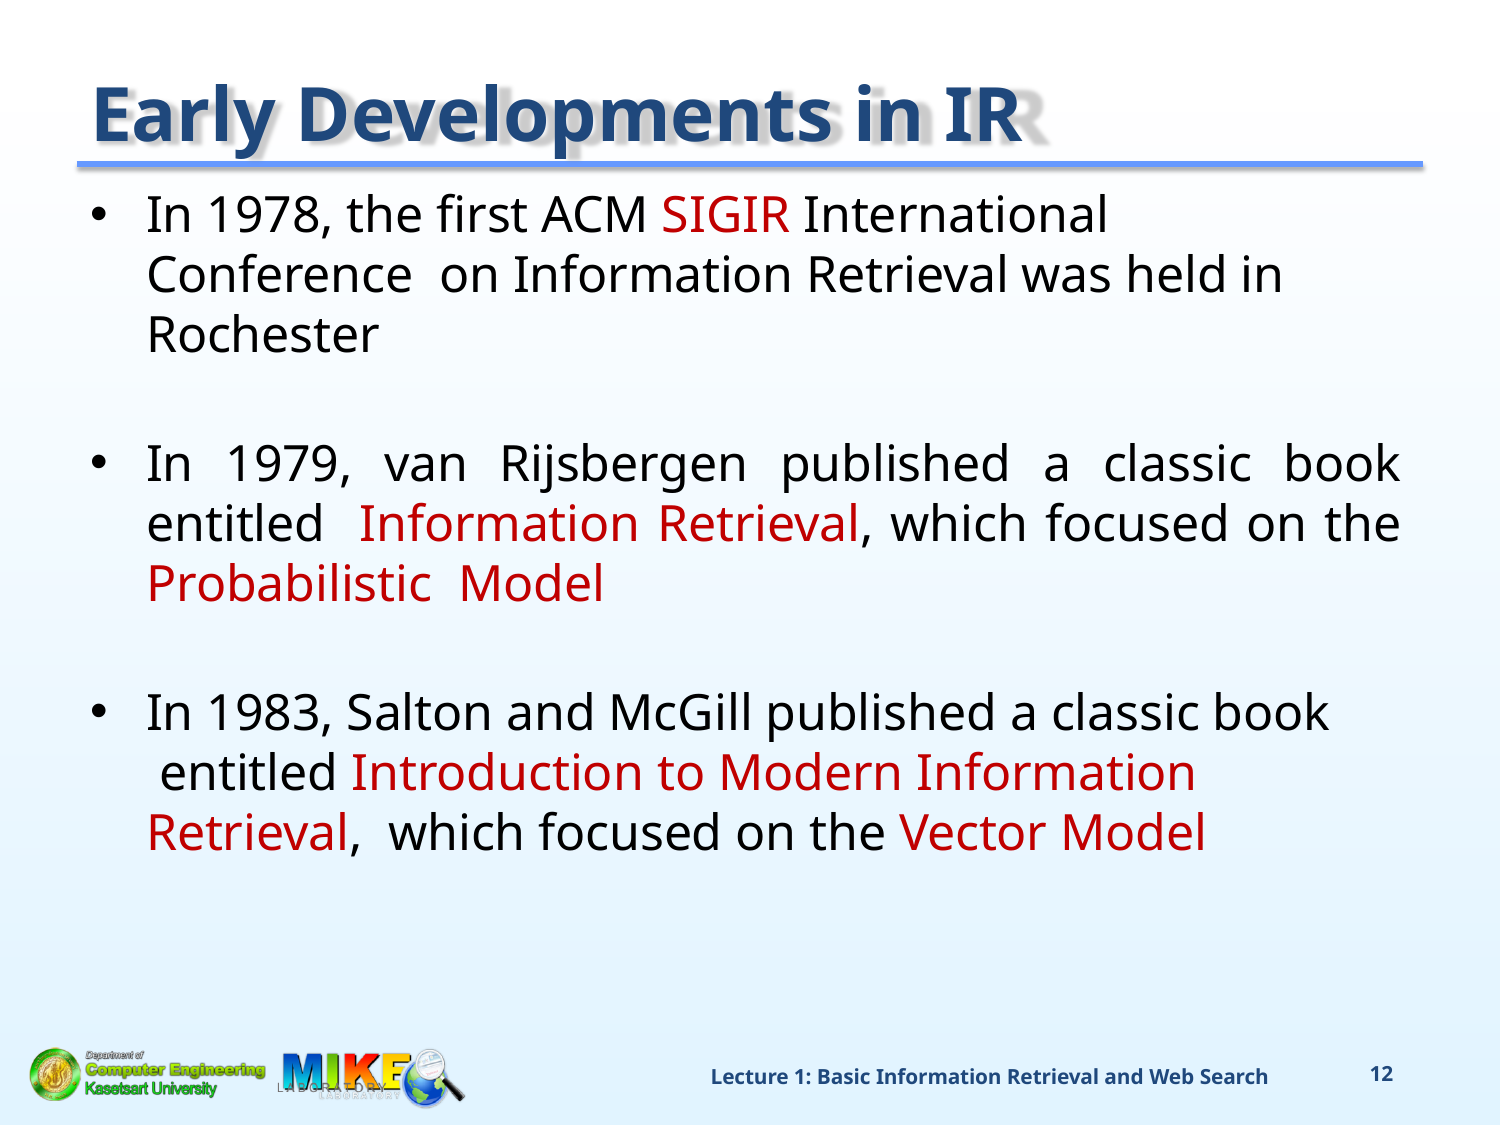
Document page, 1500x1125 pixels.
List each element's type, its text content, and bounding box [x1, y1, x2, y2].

text_box In 1978, the first ACM SIGIR International Conference on Information Retrieval was held in Rochester In 1979, van Rijsbergen published a classic book entitled Information Retrieval, which focused on the Probabilistic Model In 1983, Salton and McGill published a classic book entitled Introduction to Modern Information Retrieval, which focused on the Vector Model [87, 255, 1403, 861]
footer Lecture 1: Basic Information Retrieval and Web Search [708, 1065, 1288, 1125]
slide_number 12 [1365, 1065, 1401, 1125]
text_box [42, 41, 1100, 166]
picture [0, 0, 1500, 1125]
title Early Developments in IR [87, 66, 1413, 255]
